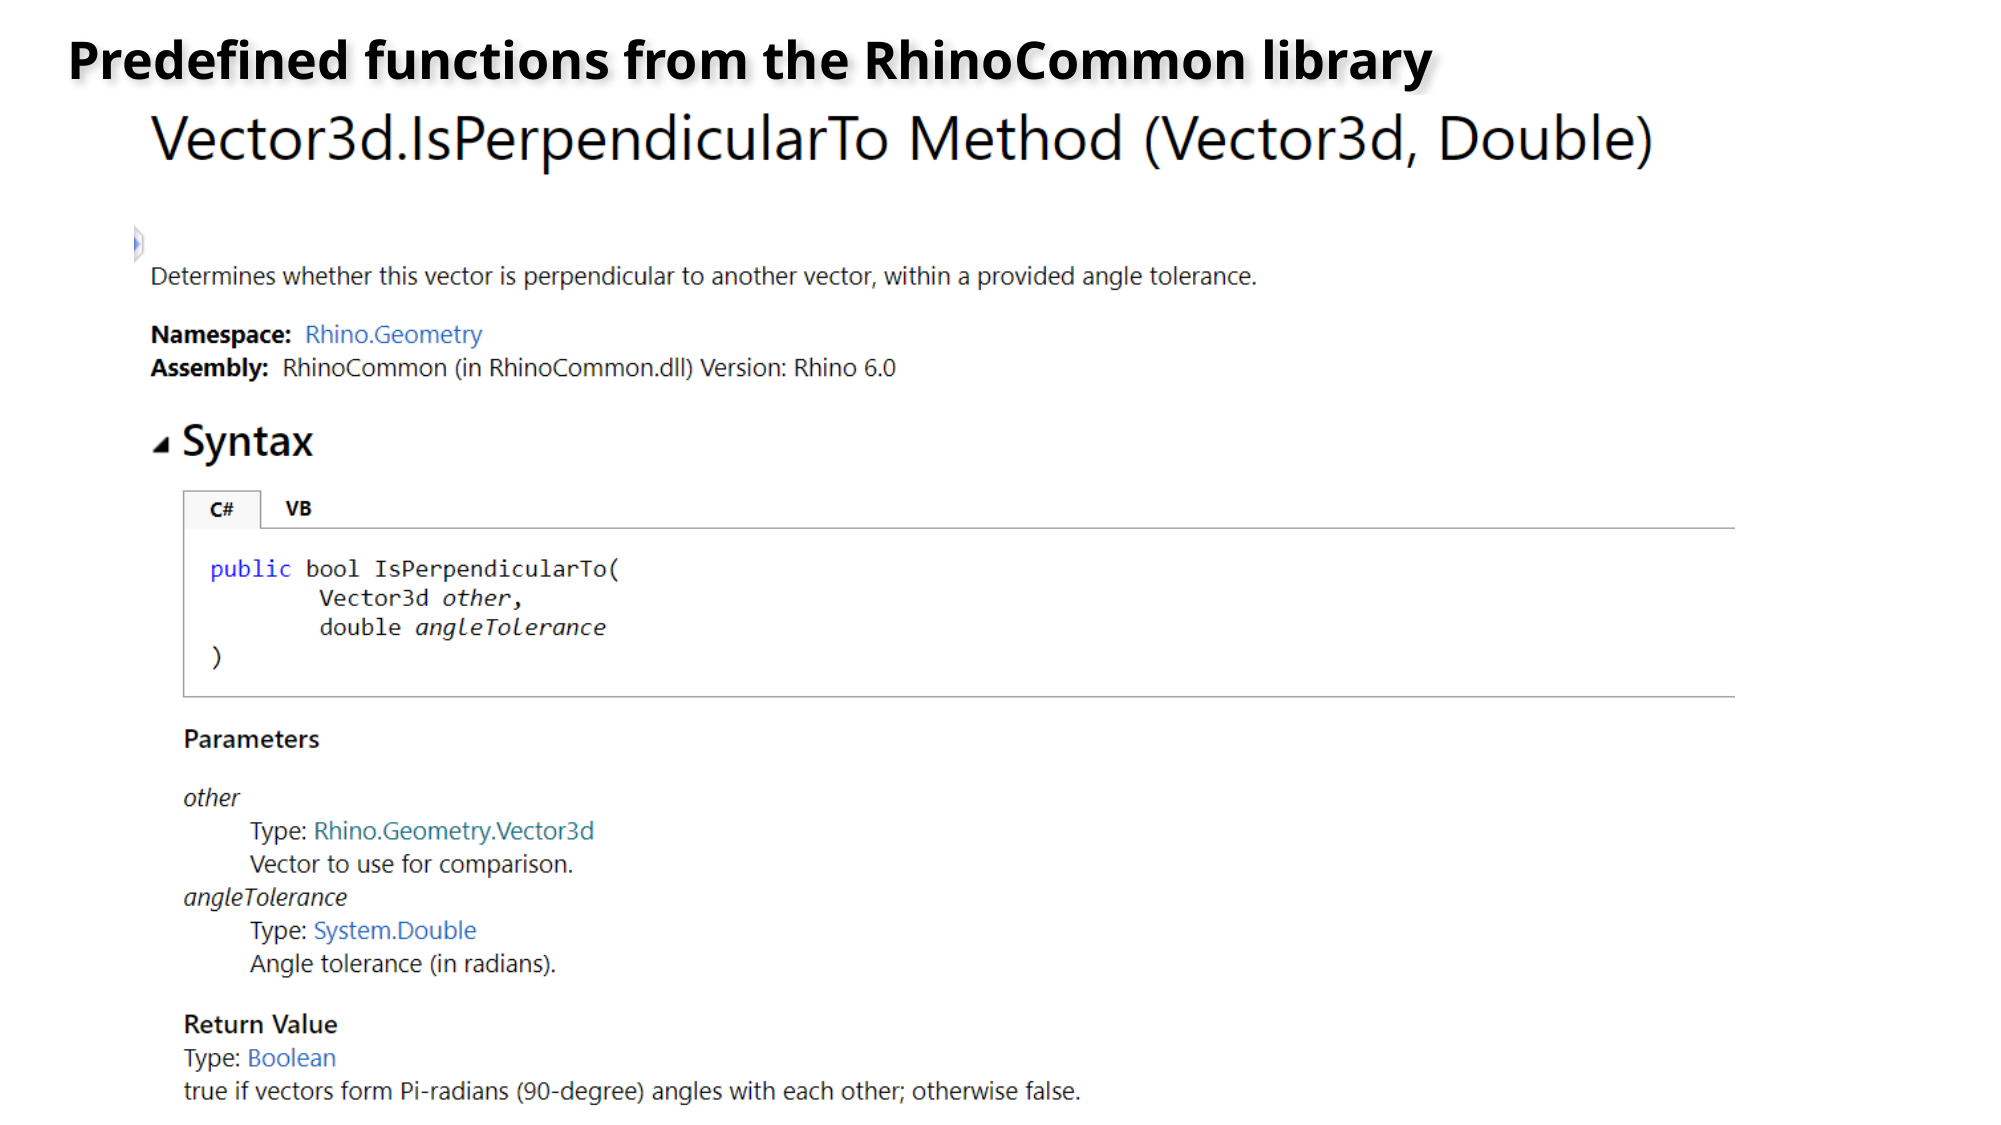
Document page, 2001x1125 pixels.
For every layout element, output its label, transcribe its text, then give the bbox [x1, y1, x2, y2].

title Predefined functions from the RhinoCommon library [52, 20, 1690, 126]
picture [133, 94, 1735, 1125]
